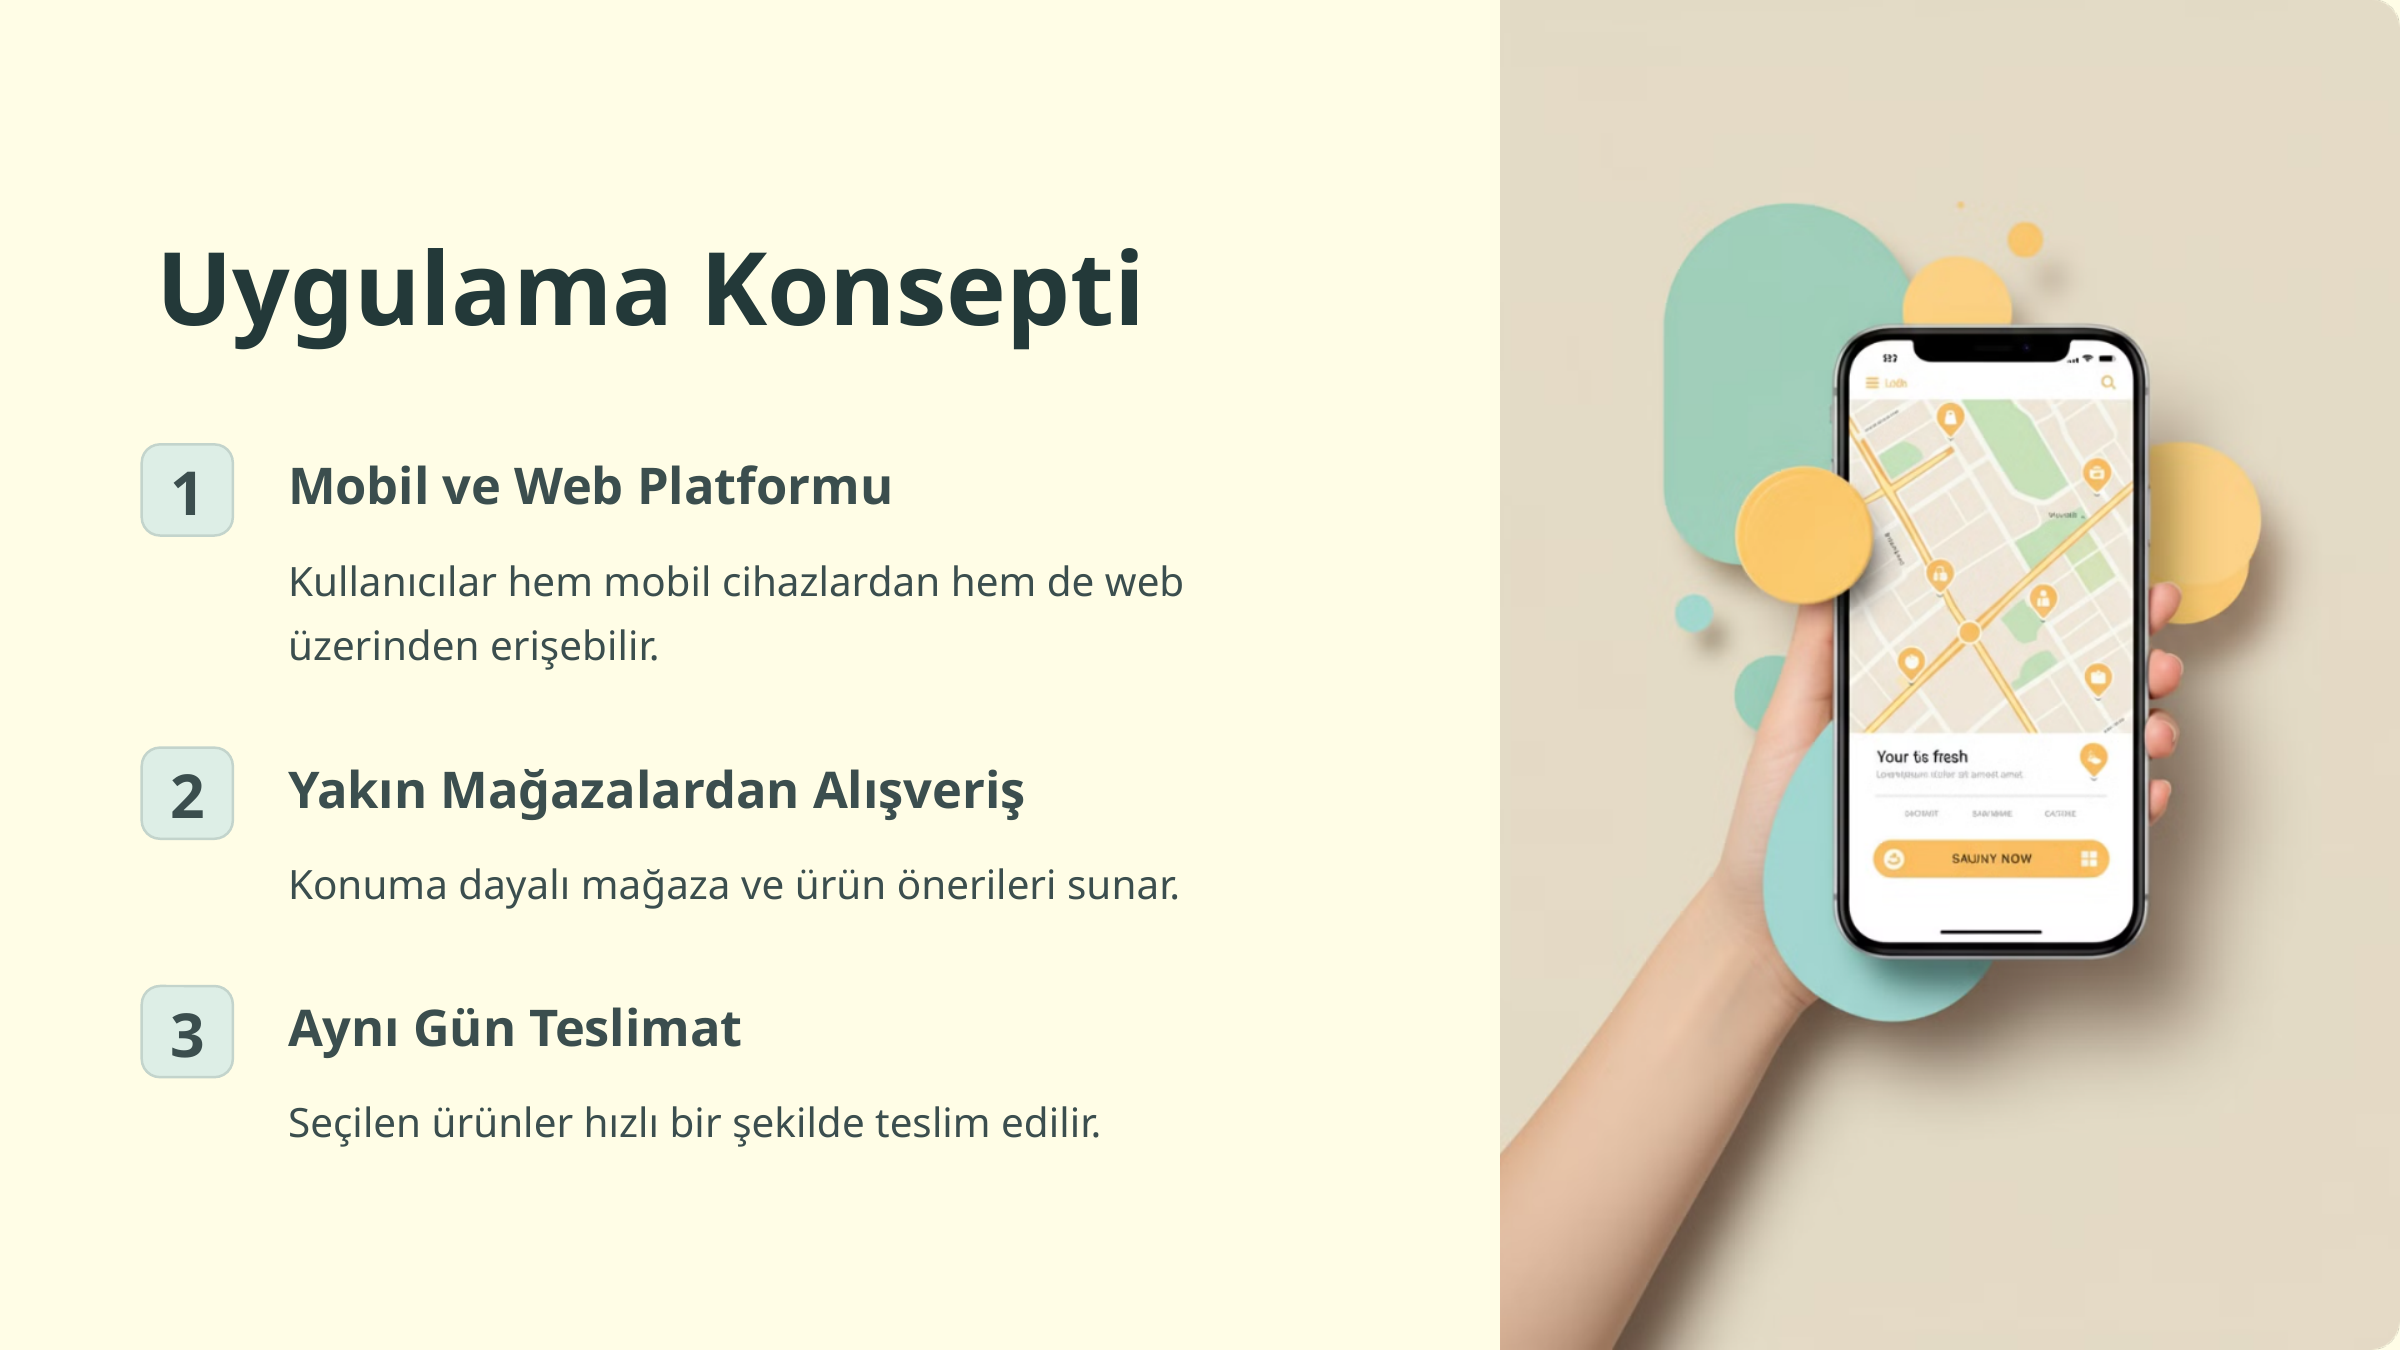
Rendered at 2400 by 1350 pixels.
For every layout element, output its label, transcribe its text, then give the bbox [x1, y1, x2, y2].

text_box Yakın Mağazalardan Alışveriş [273, 747, 1080, 811]
text_box Uygulama Konsepti [141, 211, 1231, 339]
text_box 1 [175, 459, 200, 521]
text_box [141, 985, 233, 1078]
text_box Aynı Gün Teslimat [273, 985, 780, 1050]
text_box 2 [168, 762, 207, 824]
text_box [0, 0, 1499, 1350]
text_box Seçilen ürünler hızlı bir şekilde teslim edilir. [273, 1073, 1359, 1139]
text_box Mobil ve Web Platformu [273, 444, 948, 508]
text_box [141, 444, 233, 536]
text_box [141, 747, 233, 839]
text_box Konuma dayalı mağaza ve ürün önerileri sunar. [273, 835, 1359, 900]
text_box 3 [167, 1001, 207, 1062]
picture [1499, 0, 2400, 1350]
text_box Kullanıcılar hem mobil cihazlardan hem de web üzerinden erişebilir. [273, 531, 1359, 662]
